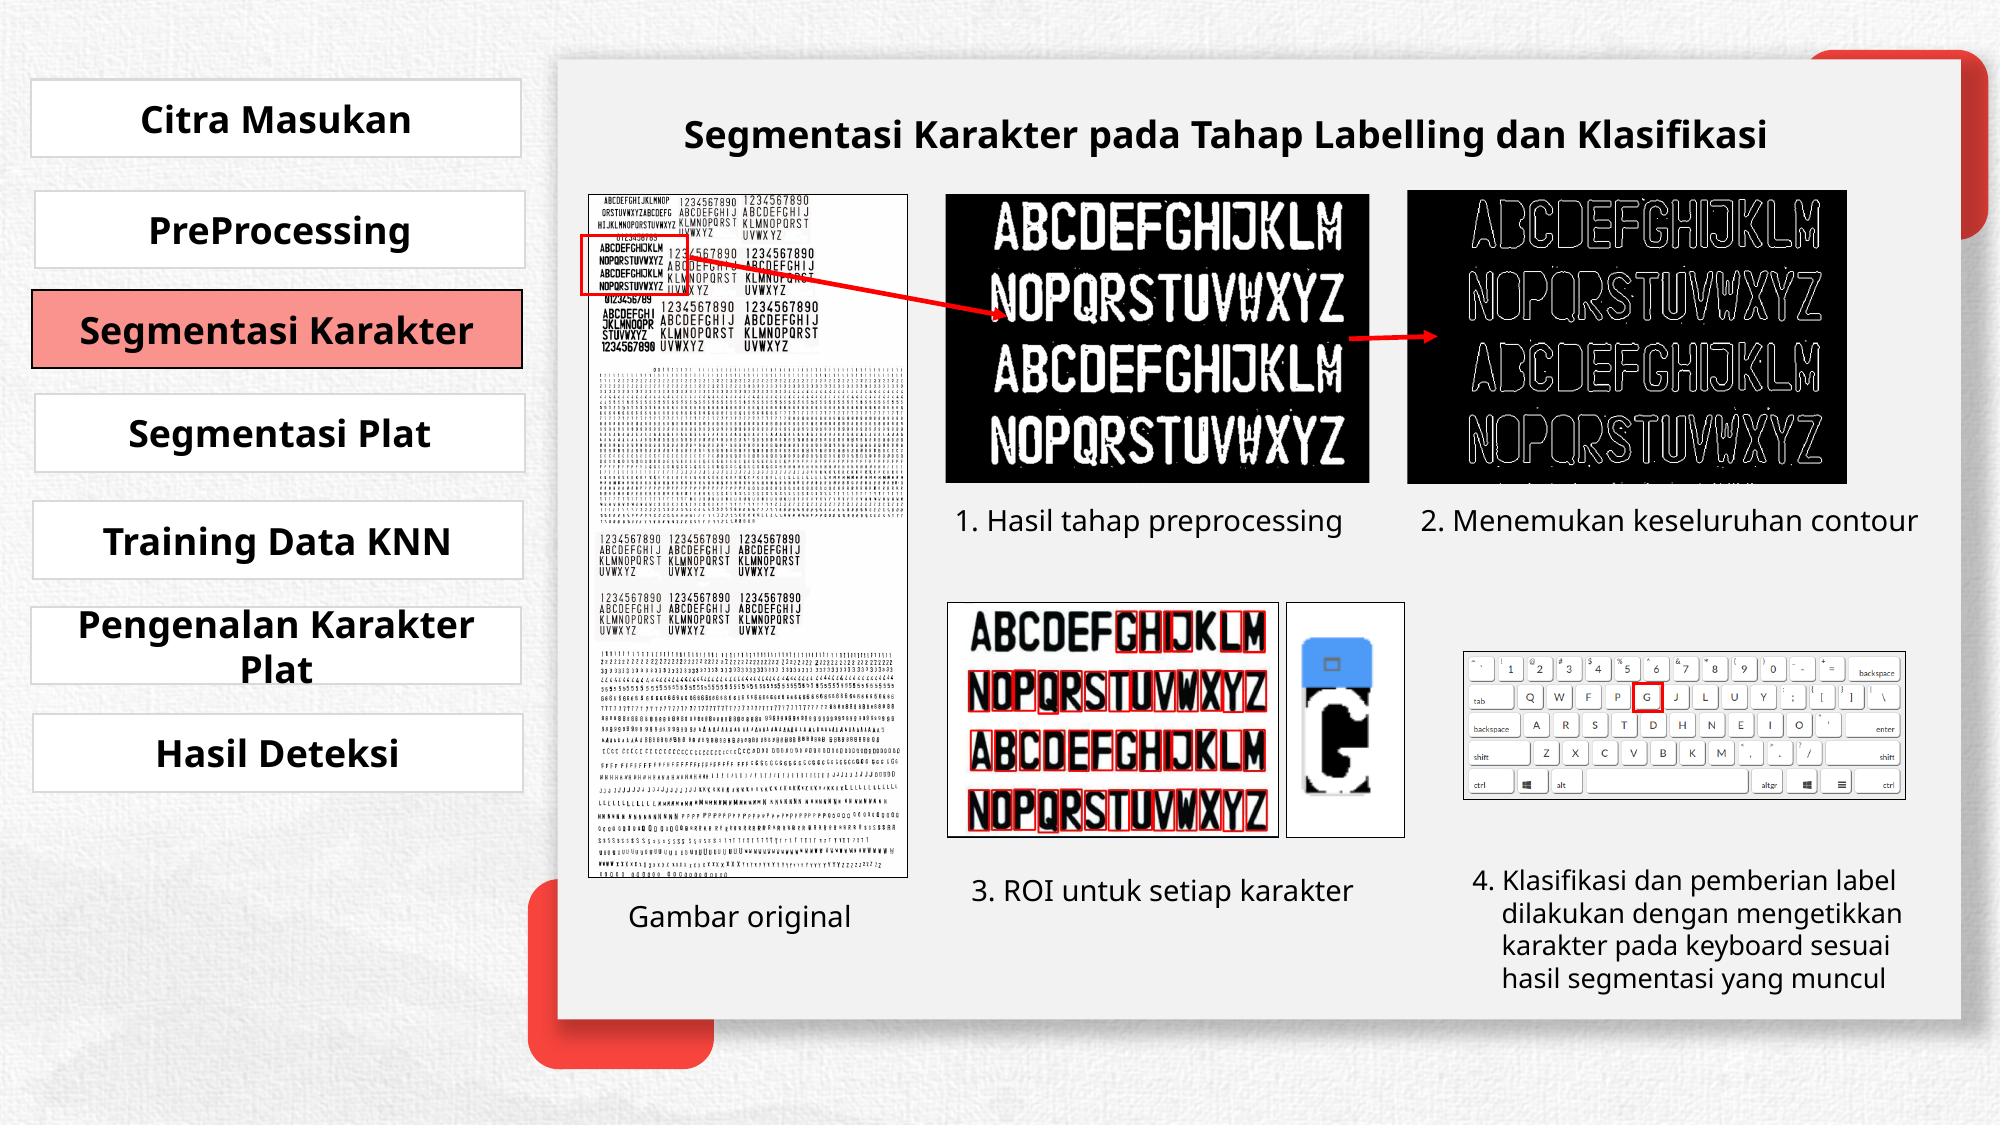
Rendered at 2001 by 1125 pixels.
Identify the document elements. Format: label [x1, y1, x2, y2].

text_box [689, 257, 1008, 317]
picture [0, 0, 2000, 1125]
